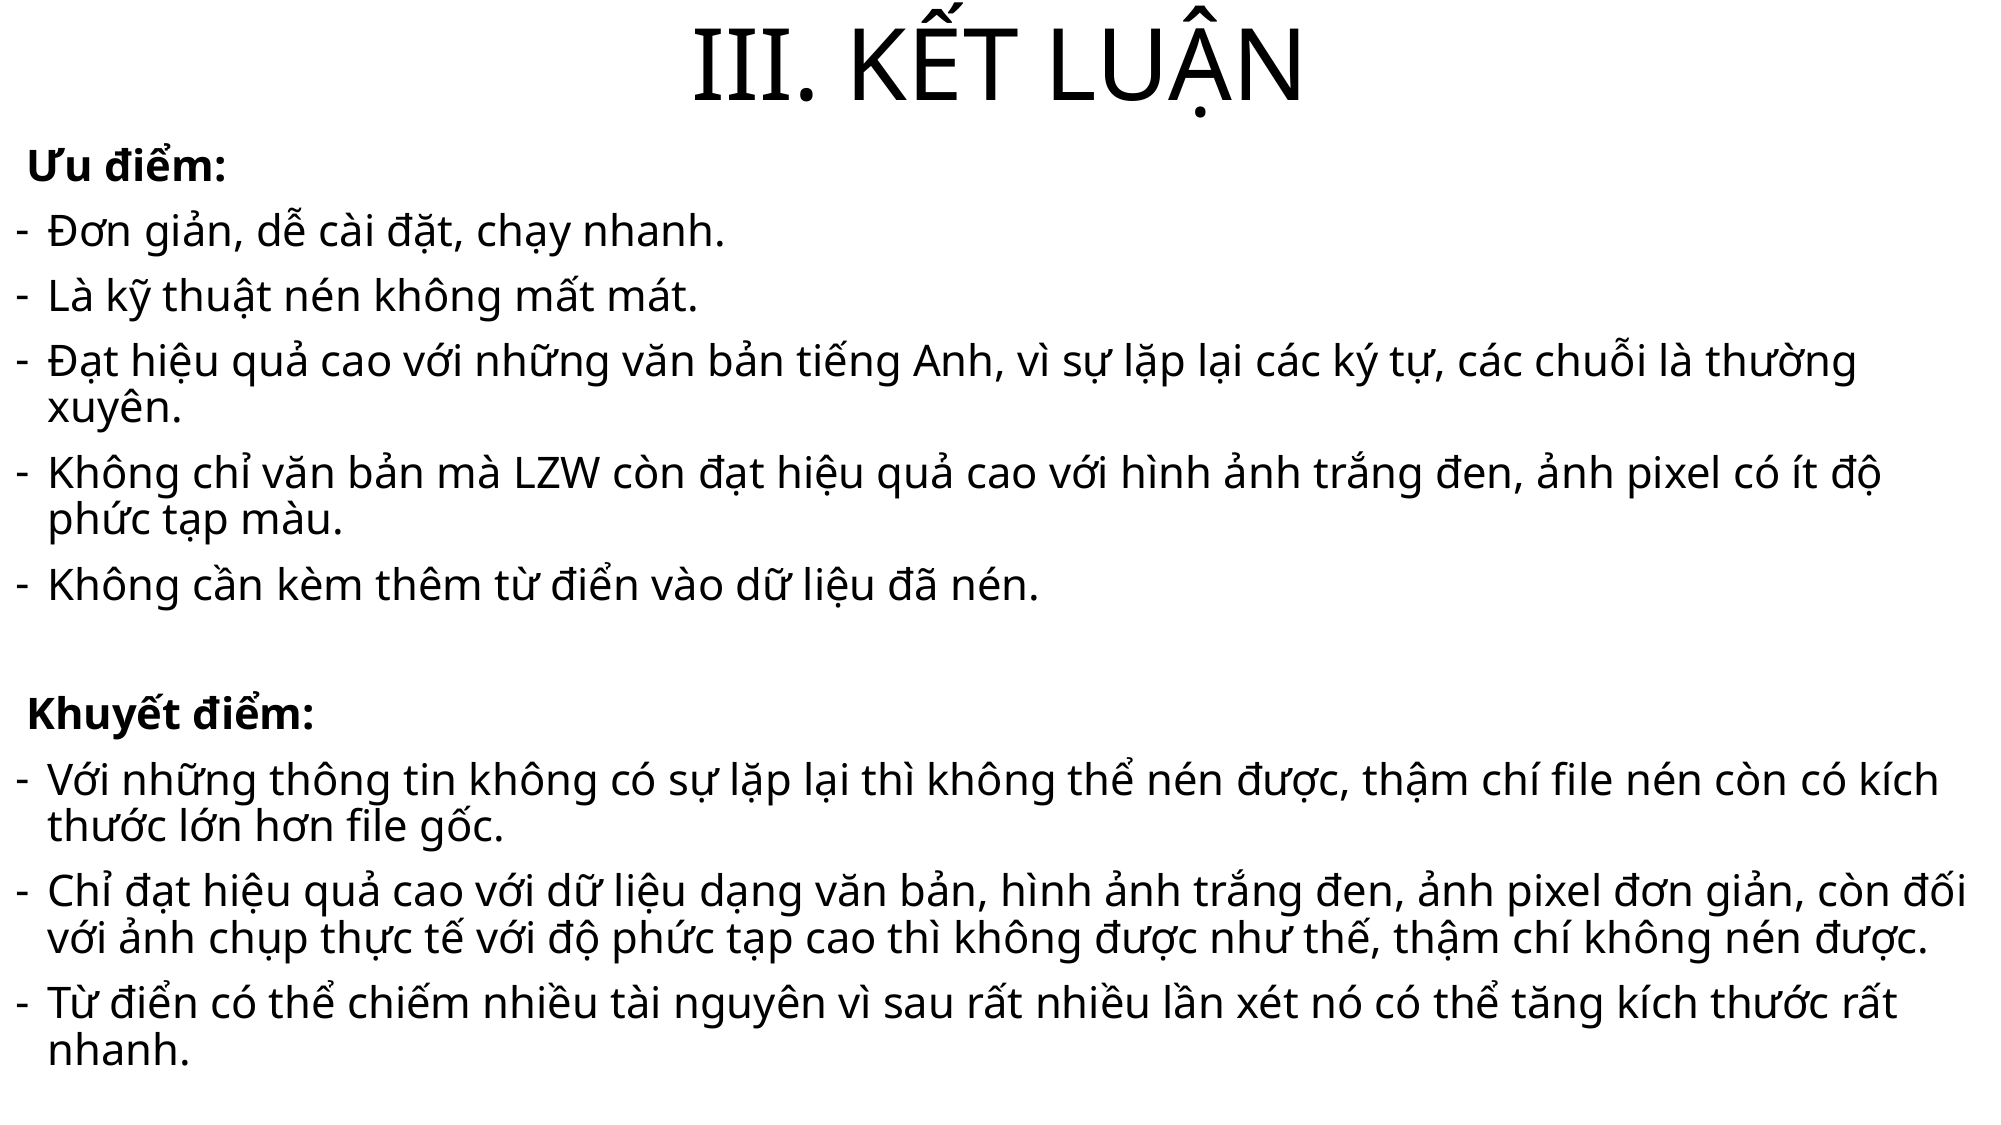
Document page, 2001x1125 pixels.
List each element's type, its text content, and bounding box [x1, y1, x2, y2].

title III. KẾT LUẬN [0, 0, 2000, 136]
text_box Ưu điểm: Đơn giản, dễ cài đặt, chạy nhanh. Là kỹ thuật nén không mất mát. Đạt hiệu quả cao với những văn bản tiếng Anh, vì sự lặp lại các ký tự, các chuỗi là thường xuyên. Không chỉ văn bản mà LZW còn đạt hiệu quả cao với hình ảnh trắng đen, ảnh pixel có ít độ phức tạp màu. Không cần kèm thêm từ điển vào dữ liệu đã nén. Khuyết điểm: Với những thông tin không có sự lặp lại thì không thể nén được, thậm chí file nén còn có kích thước lớn hơn file gốc. Chỉ đạt hiệu quả cao với dữ liệu dạng văn bản, hình ảnh trắng đen, ảnh pixel đơn giản, còn đối với ảnh chụp thực tế với độ phức tạp cao thì không được như thế, thậm chí không nén được. Từ điển có thể chiếm nhiều tài nguyên vì sau rất nhiều lần xét nó có thể tăng kích thước rất nhanh. [0, 136, 2000, 1122]
